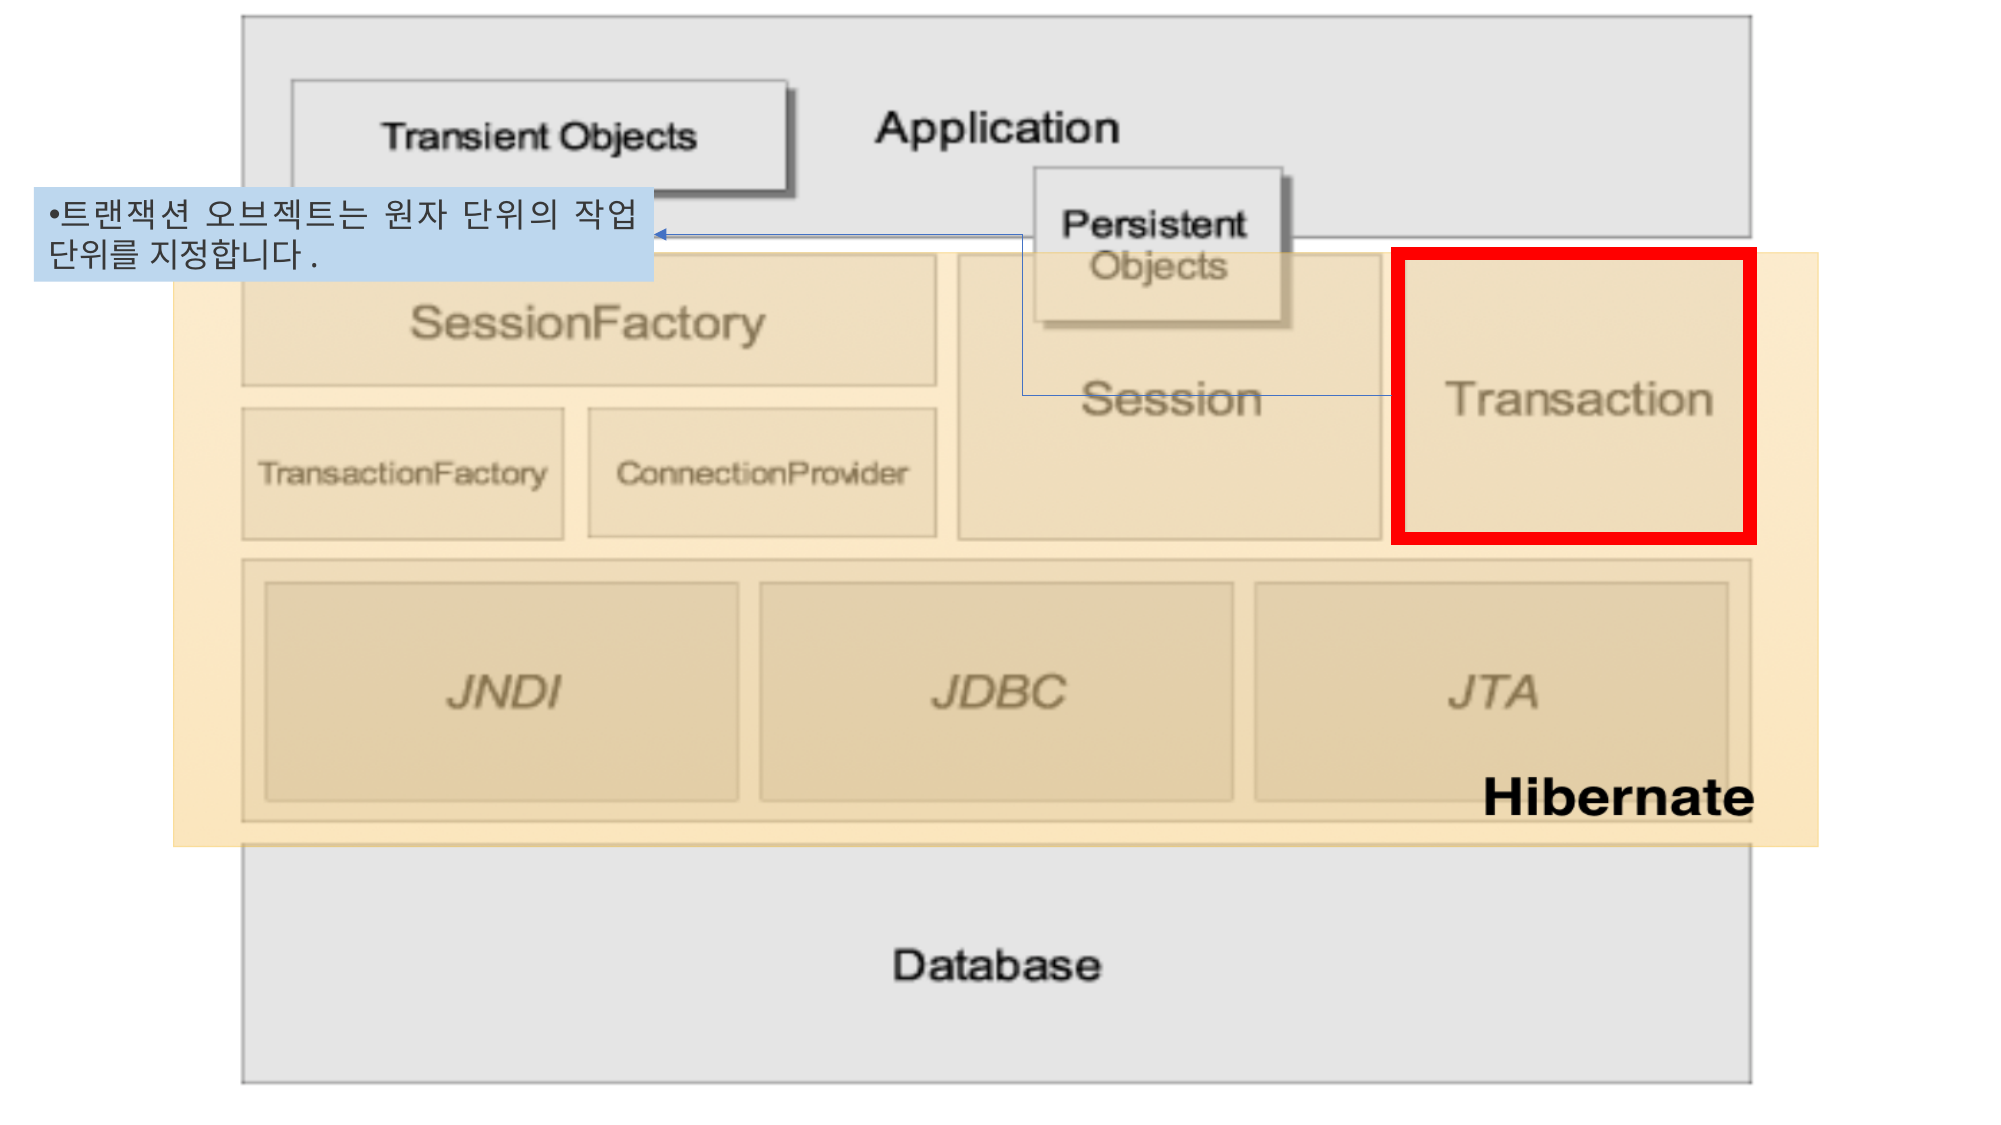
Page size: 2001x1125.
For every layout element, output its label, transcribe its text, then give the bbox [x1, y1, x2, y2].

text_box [653, 235, 1393, 396]
text_box 트랜잭션 오브젝트는 원자 단위의 작업 단위를 지정합니다. [33, 187, 173, 282]
picture [173, 0, 1827, 1112]
